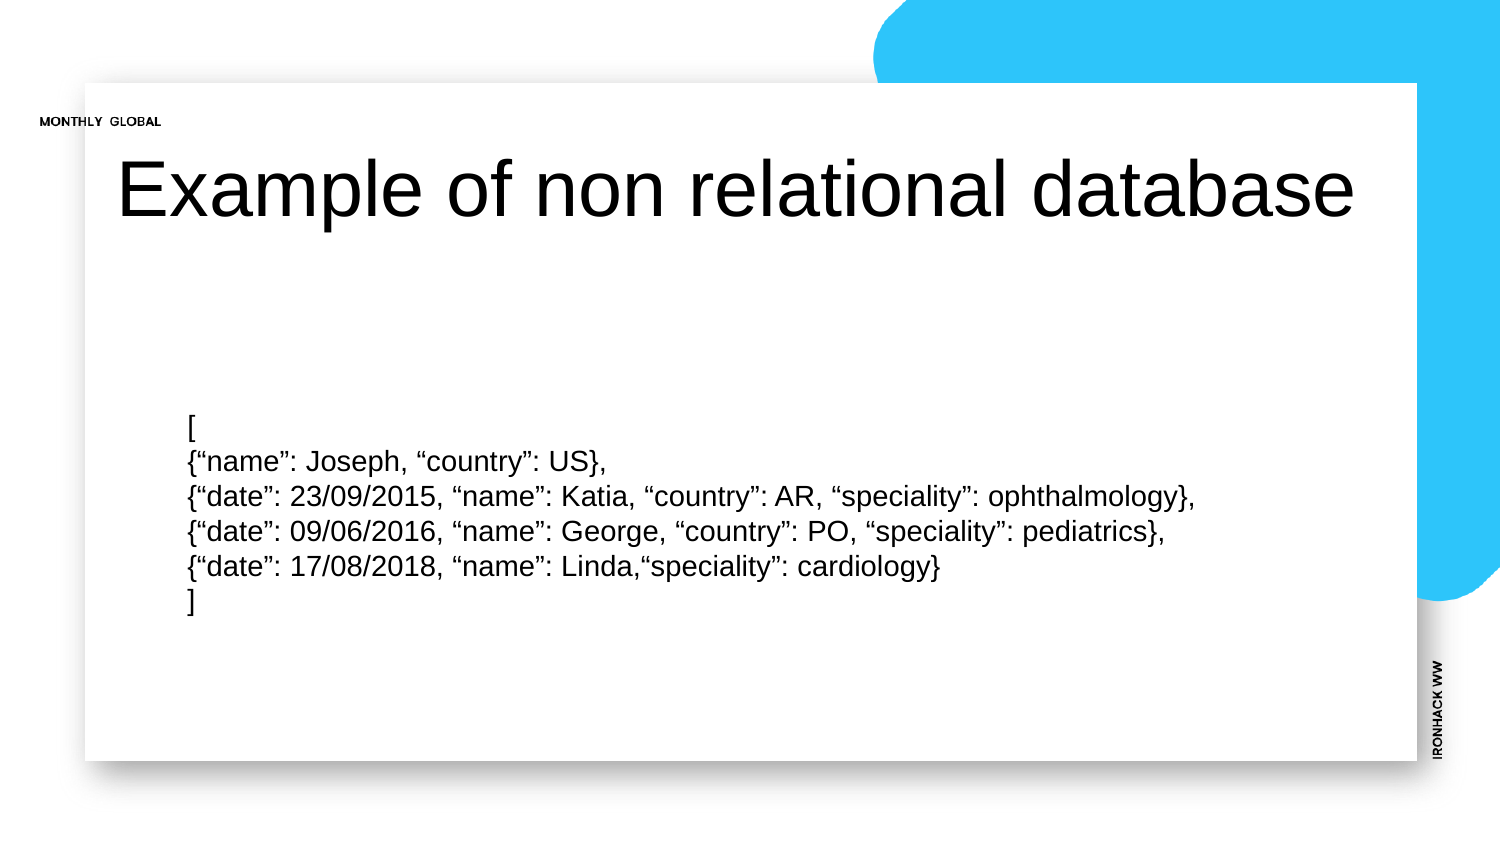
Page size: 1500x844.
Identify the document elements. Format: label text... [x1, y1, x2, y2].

text_box [ {“name”: Joseph, “country”: US}, {“date”: 23/09/2015, “name”: Katia, “country”: AR, “speciality”: ophthalmology}, {“date”: 09/06/2016, “name”: George, “country”: PO, “speciality”: pediatrics}, {“date”: 17/08/2018, “name”: Linda,“speciality”: cardiology} ] [172, 391, 1229, 729]
picture [0, 0, 1500, 844]
title Example of non relational database [101, 122, 1384, 459]
